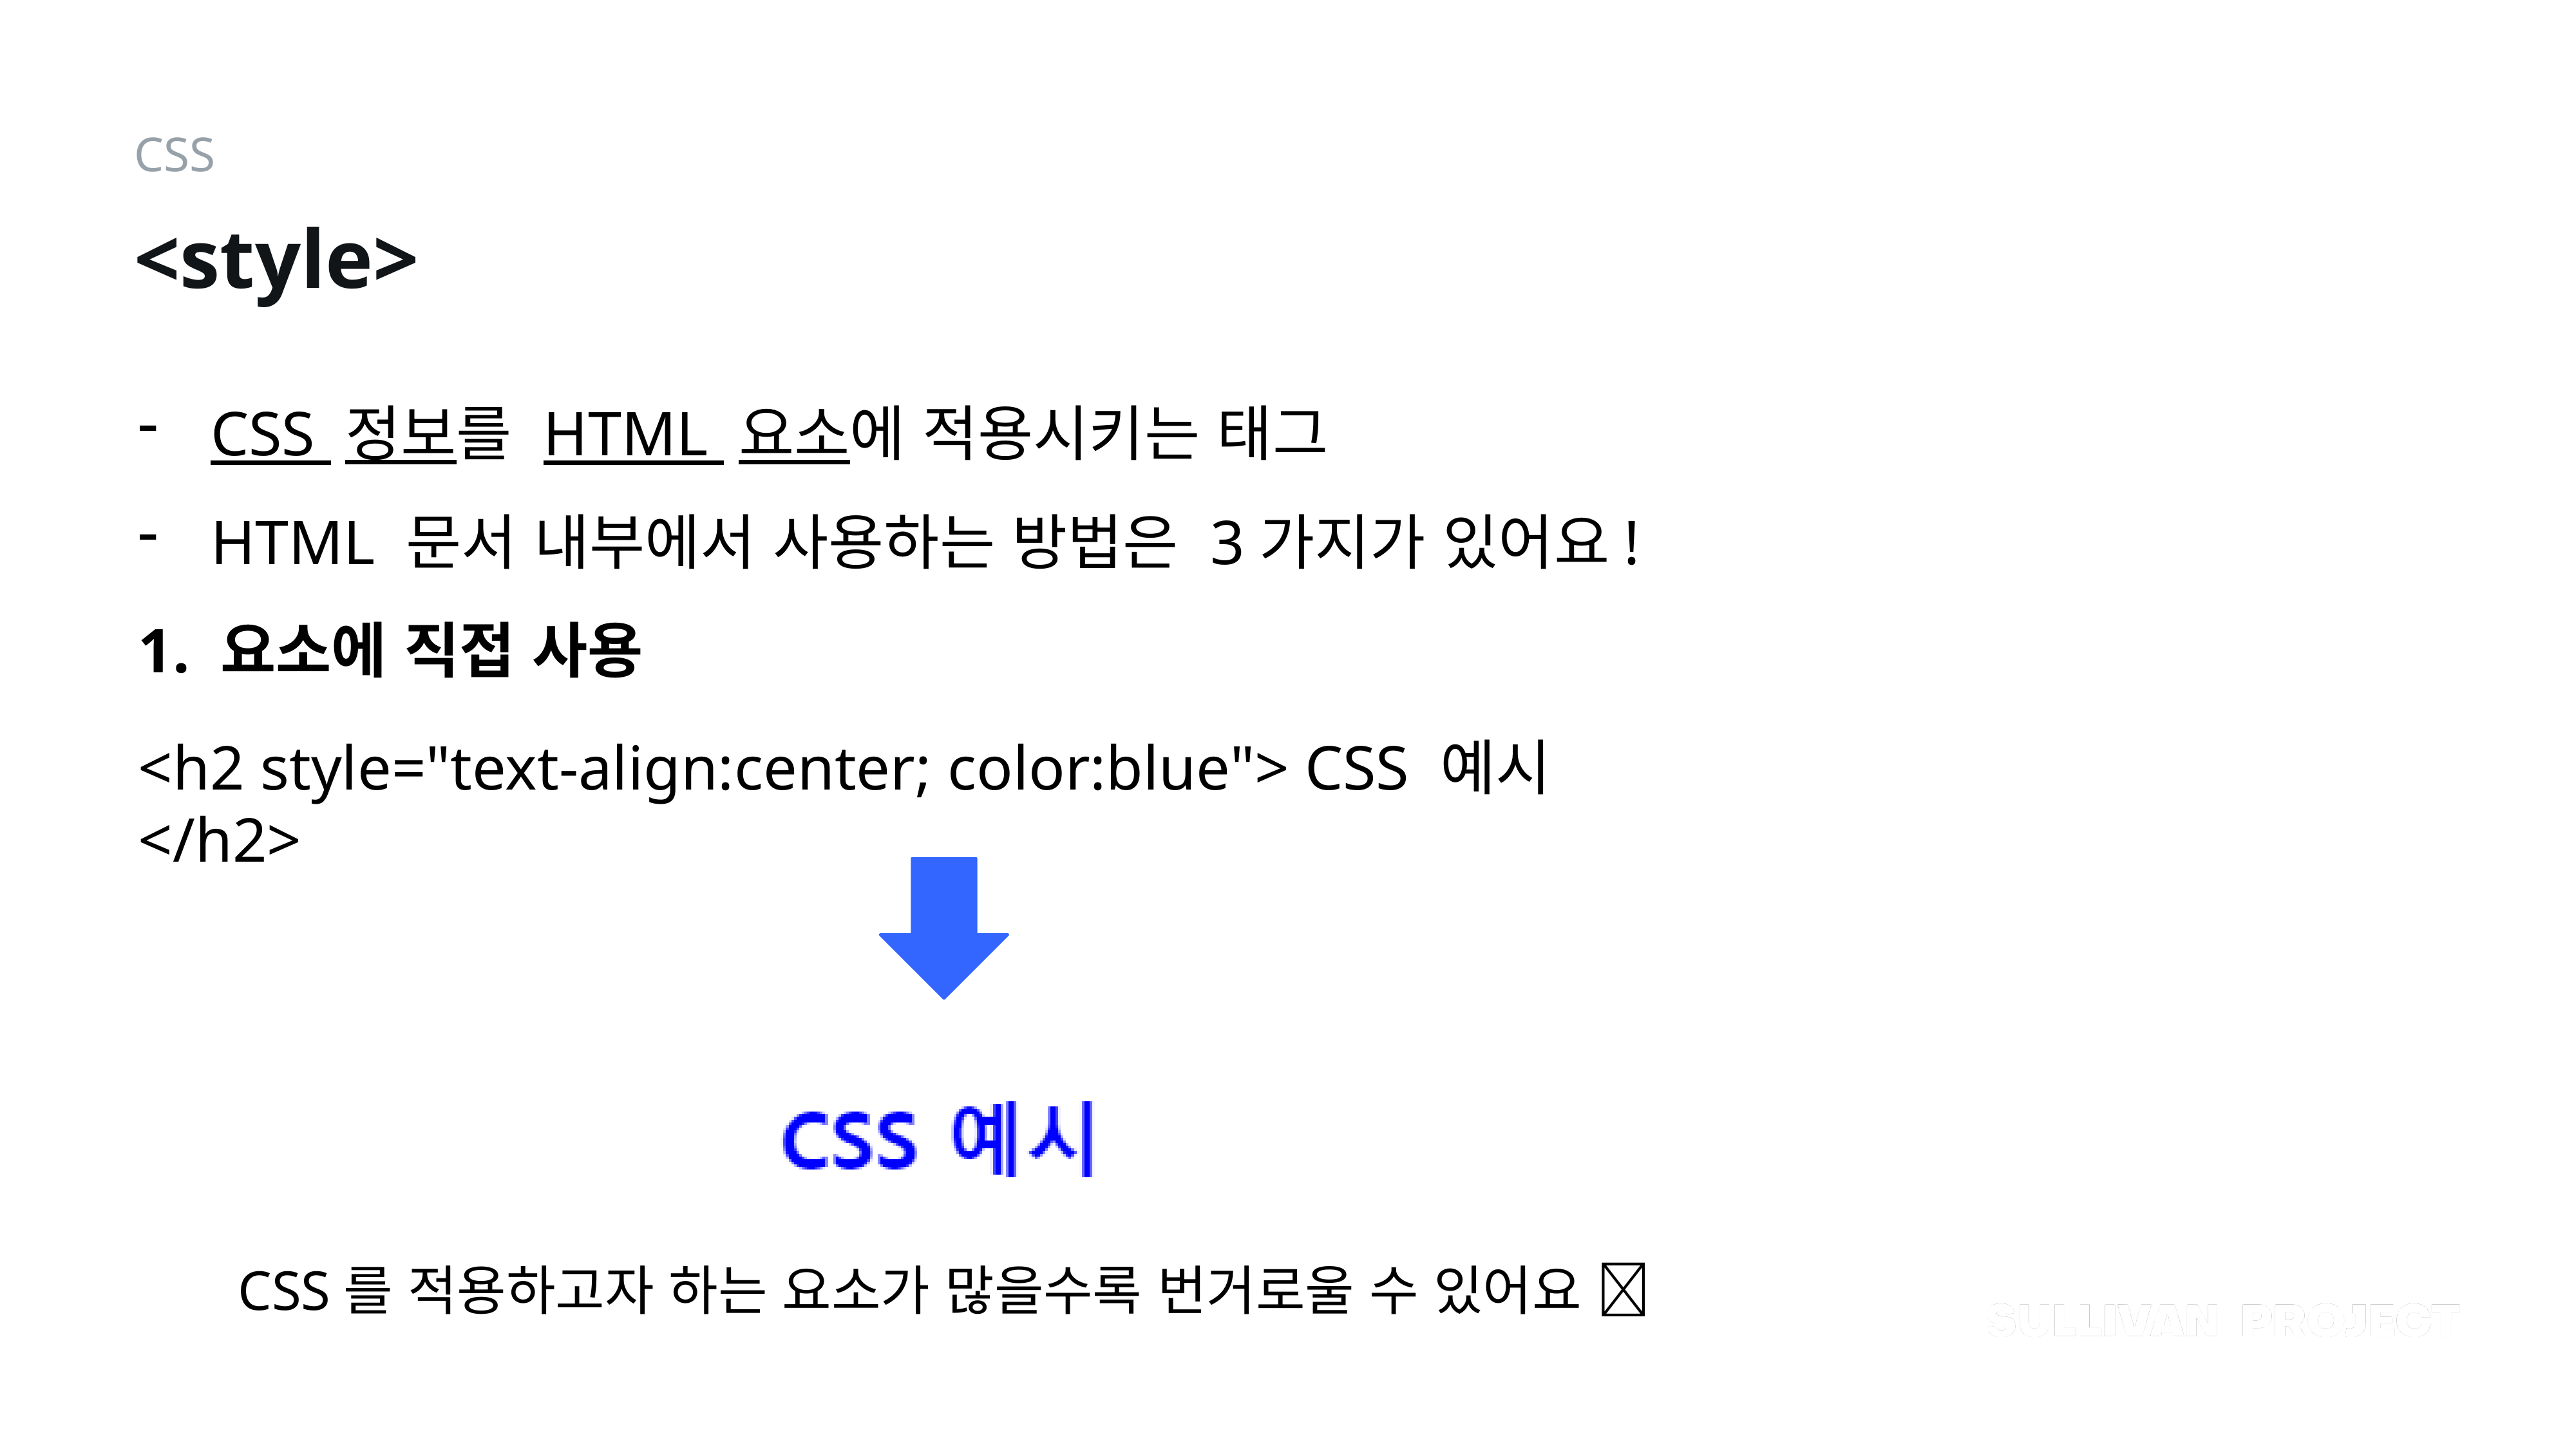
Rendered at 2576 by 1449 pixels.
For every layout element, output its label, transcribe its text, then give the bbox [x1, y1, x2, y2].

picture [1987, 1297, 2465, 1338]
picture [129, 1049, 1731, 1223]
text_box <h2 style="text-align:center; color:blue"> CSS 예시 </h2> [129, 724, 1730, 879]
text_box <style> [129, 202, 1242, 310]
text_box CSS를 적용하고자 하는 요소가 많을수록 번거로울 수 있어요  [144, 1252, 1745, 1326]
text_box [878, 857, 1010, 1000]
text_box CSS 정보를 HTML 요소에 적용시키는 태그 HTML 문서 내부에서 사용하는 방법은 3가지가 있어요! 1. 요소에 직접 사용 [129, 354, 1942, 690]
text_box CSS [128, 119, 694, 187]
